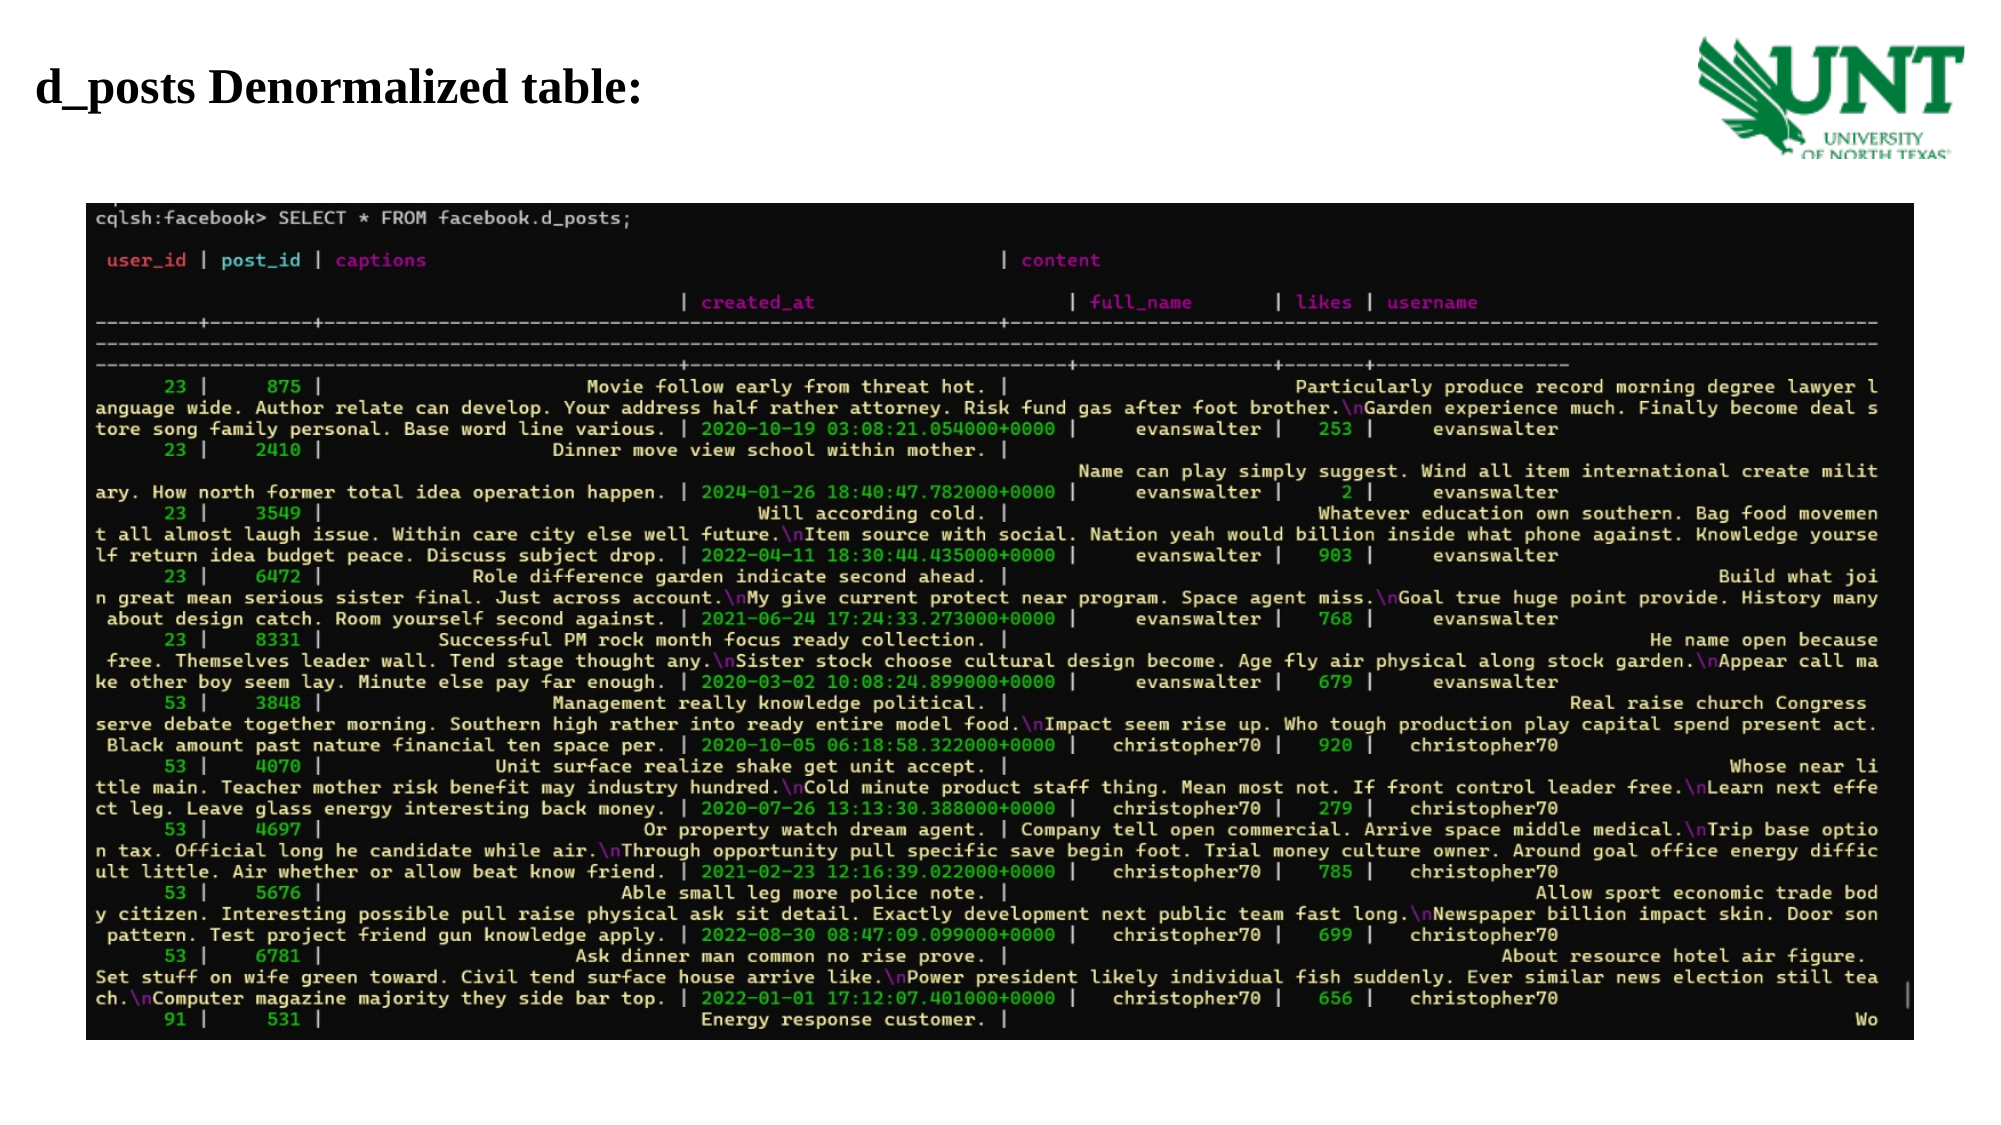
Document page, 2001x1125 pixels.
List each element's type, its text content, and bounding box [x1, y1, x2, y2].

picture [86, 203, 1914, 1040]
text_box d_posts Denormalized table: [20, 41, 1500, 121]
